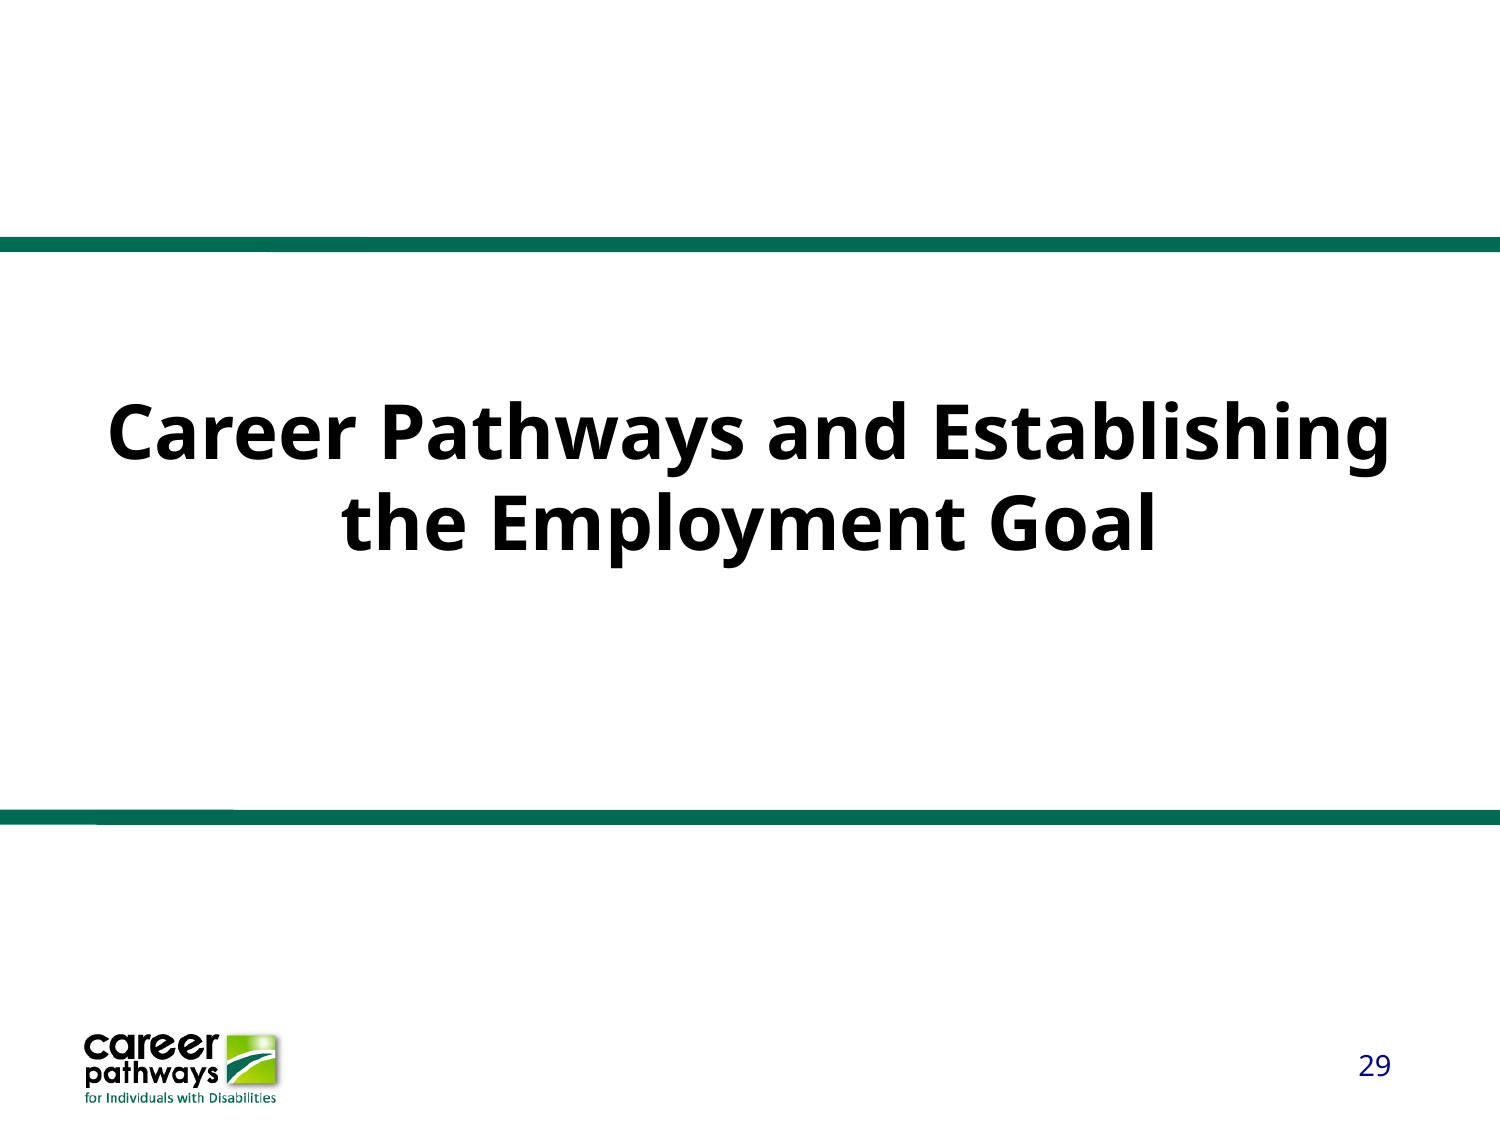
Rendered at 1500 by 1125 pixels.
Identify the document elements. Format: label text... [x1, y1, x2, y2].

title Career Pathways and Establishing the Employment Goal [75, 350, 1425, 574]
slide_number 29 [1325, 1037, 1425, 1098]
picture [77, 1026, 285, 1107]
